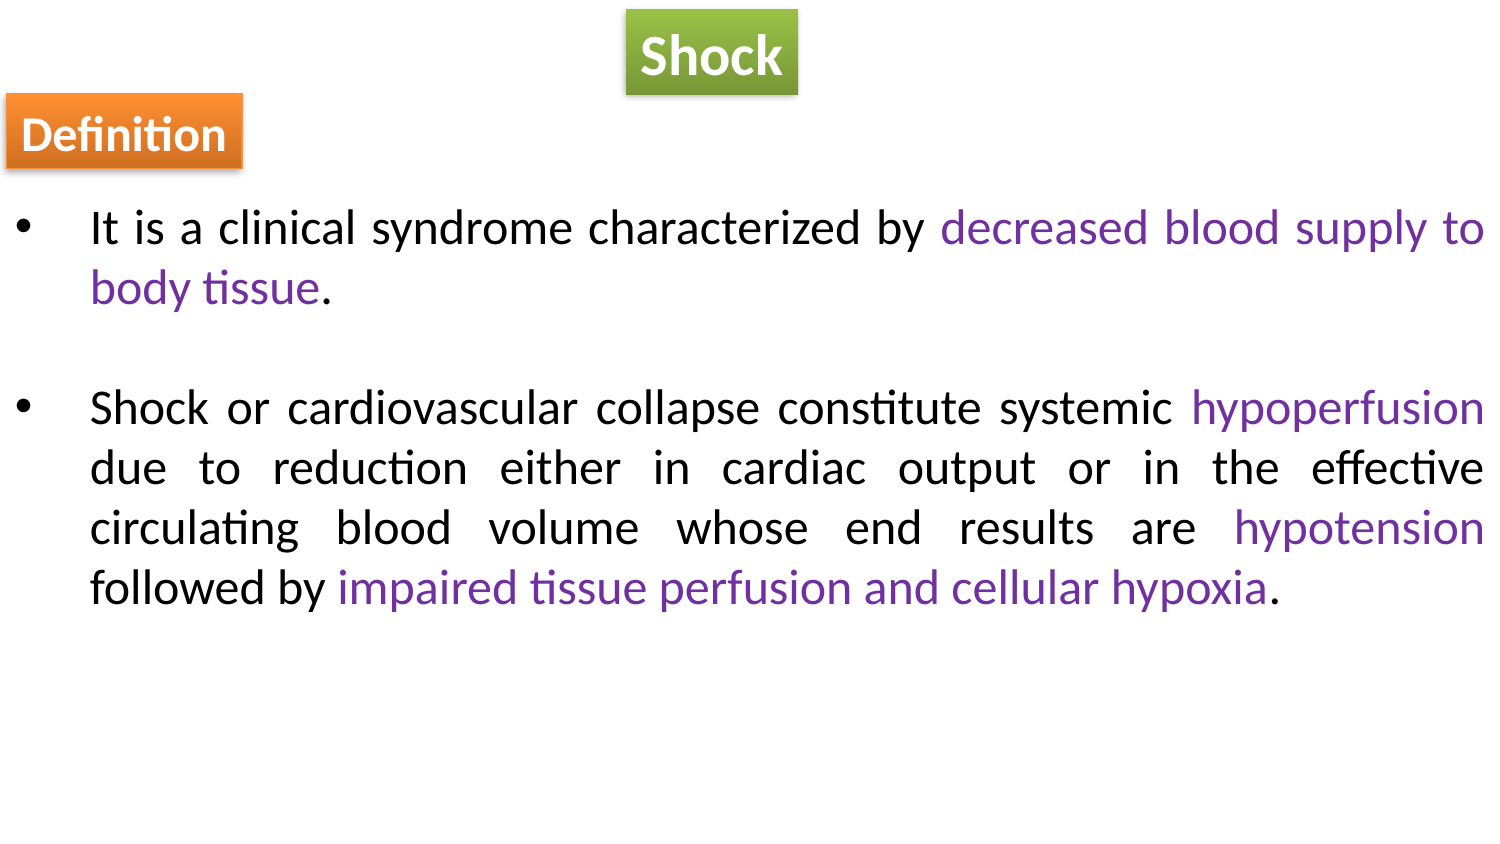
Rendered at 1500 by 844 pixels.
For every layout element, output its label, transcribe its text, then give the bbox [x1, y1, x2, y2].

text_box Definition [6, 93, 243, 169]
text_box It is a clinical syndrome characterized by decreased blood supply to body tissue. Shock or cardiovascular collapse constitute systemic hypoperfusion due to reduction either in cardiac output or in the effective circulating blood volume whose end results are hypotension followed by impaired tissue perfusion and cellular hypoxia. [0, 187, 1500, 623]
text_box Shock [626, 9, 799, 95]
